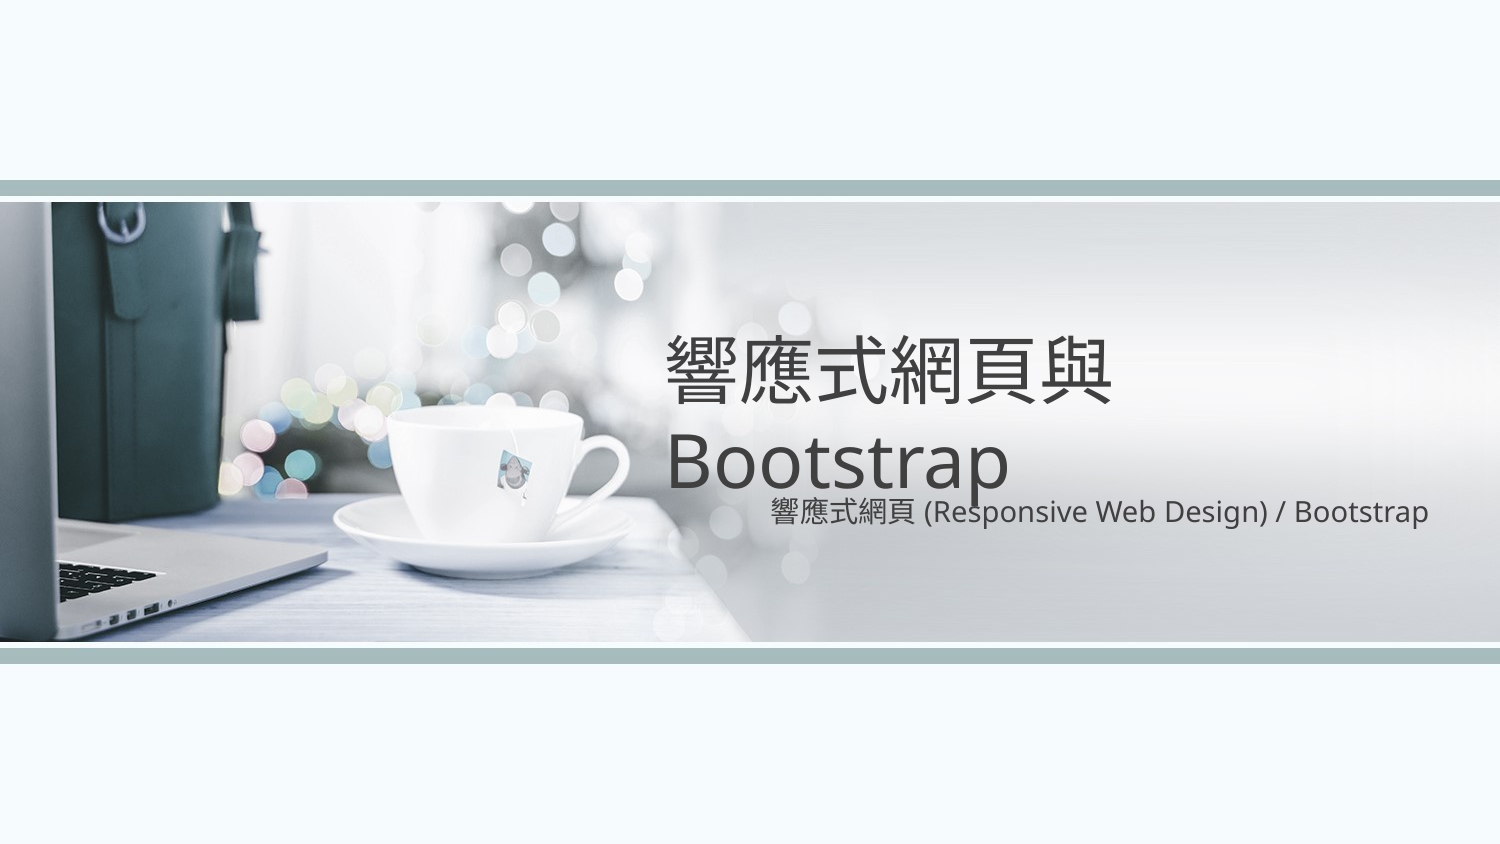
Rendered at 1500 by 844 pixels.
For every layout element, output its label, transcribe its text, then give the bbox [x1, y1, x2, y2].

list 響應式網頁與Bootstrap [649, 374, 1483, 453]
picture [0, 0, 1500, 844]
list 響應式網頁(Responsive Web Design) / Bootstrap [756, 457, 1483, 564]
